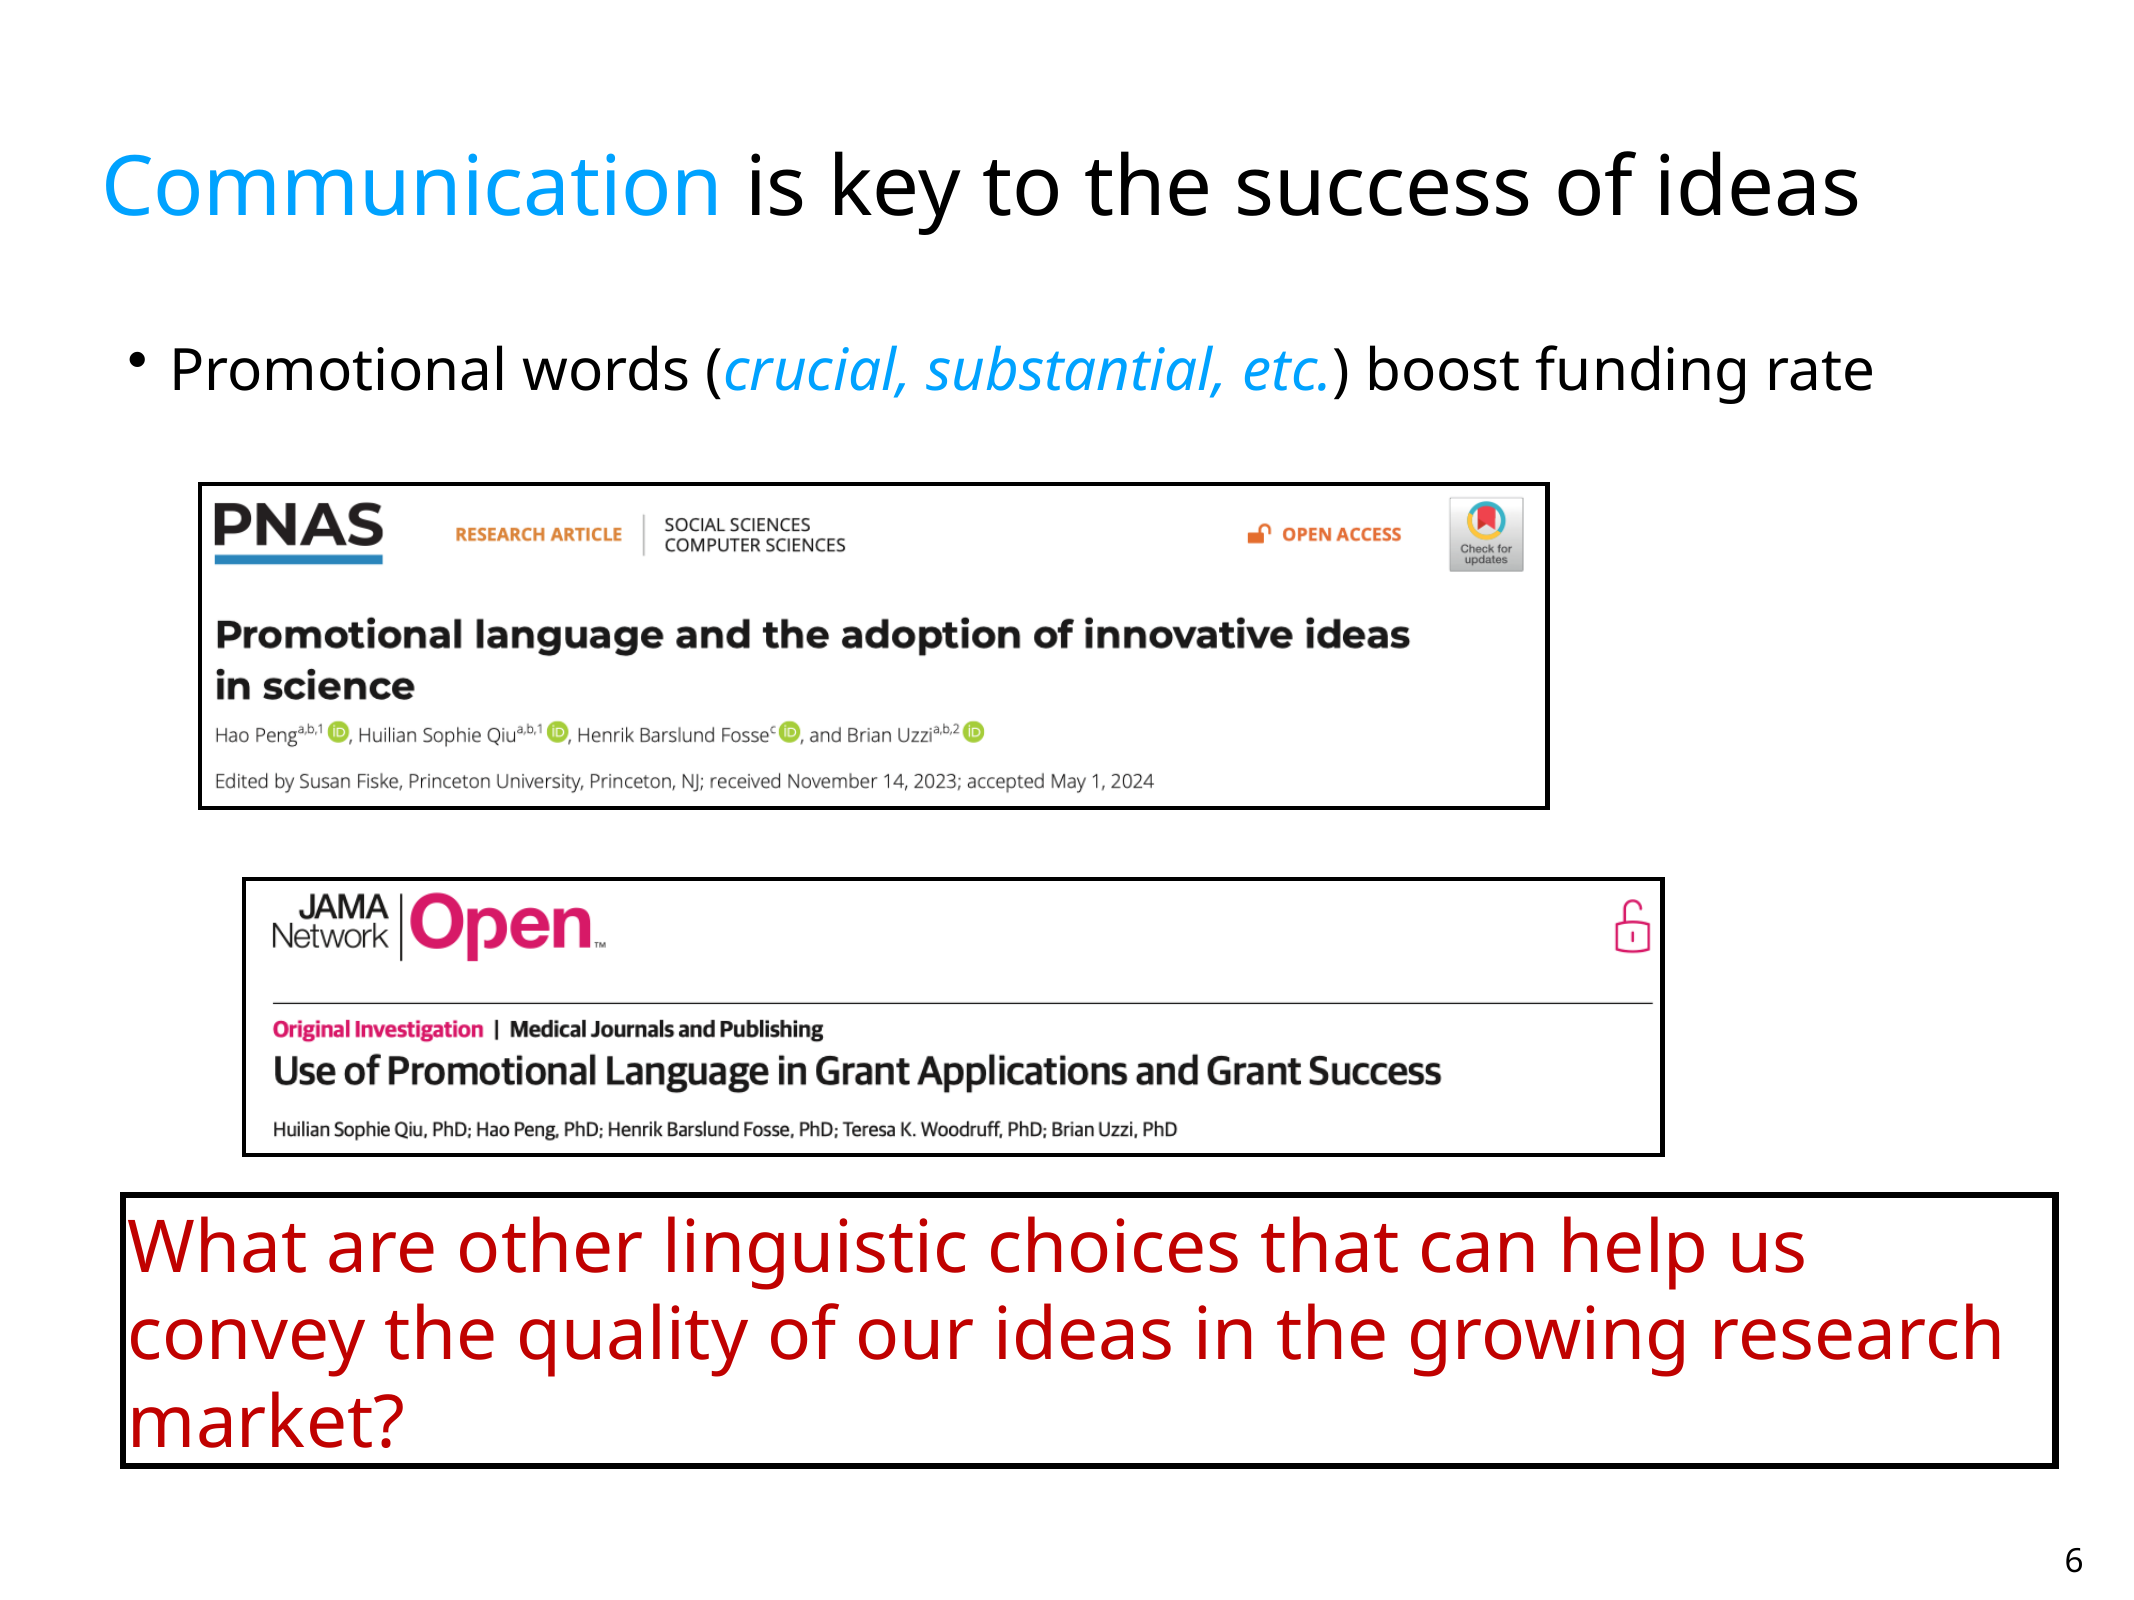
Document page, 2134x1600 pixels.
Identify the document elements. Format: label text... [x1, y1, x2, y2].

slide_number 6 [2055, 1531, 2094, 1585]
picture [245, 470, 2070, 1154]
text_box What are other linguistic choices that can help us convey the quality of our ideas in the growing research market? [123, 1194, 2056, 1467]
text_box Promotional words (crucial, substantial, etc.) boost funding rate [123, 320, 2010, 407]
picture [201, 485, 1546, 807]
text_box Communication is key to the success of ideas [92, 123, 2021, 241]
